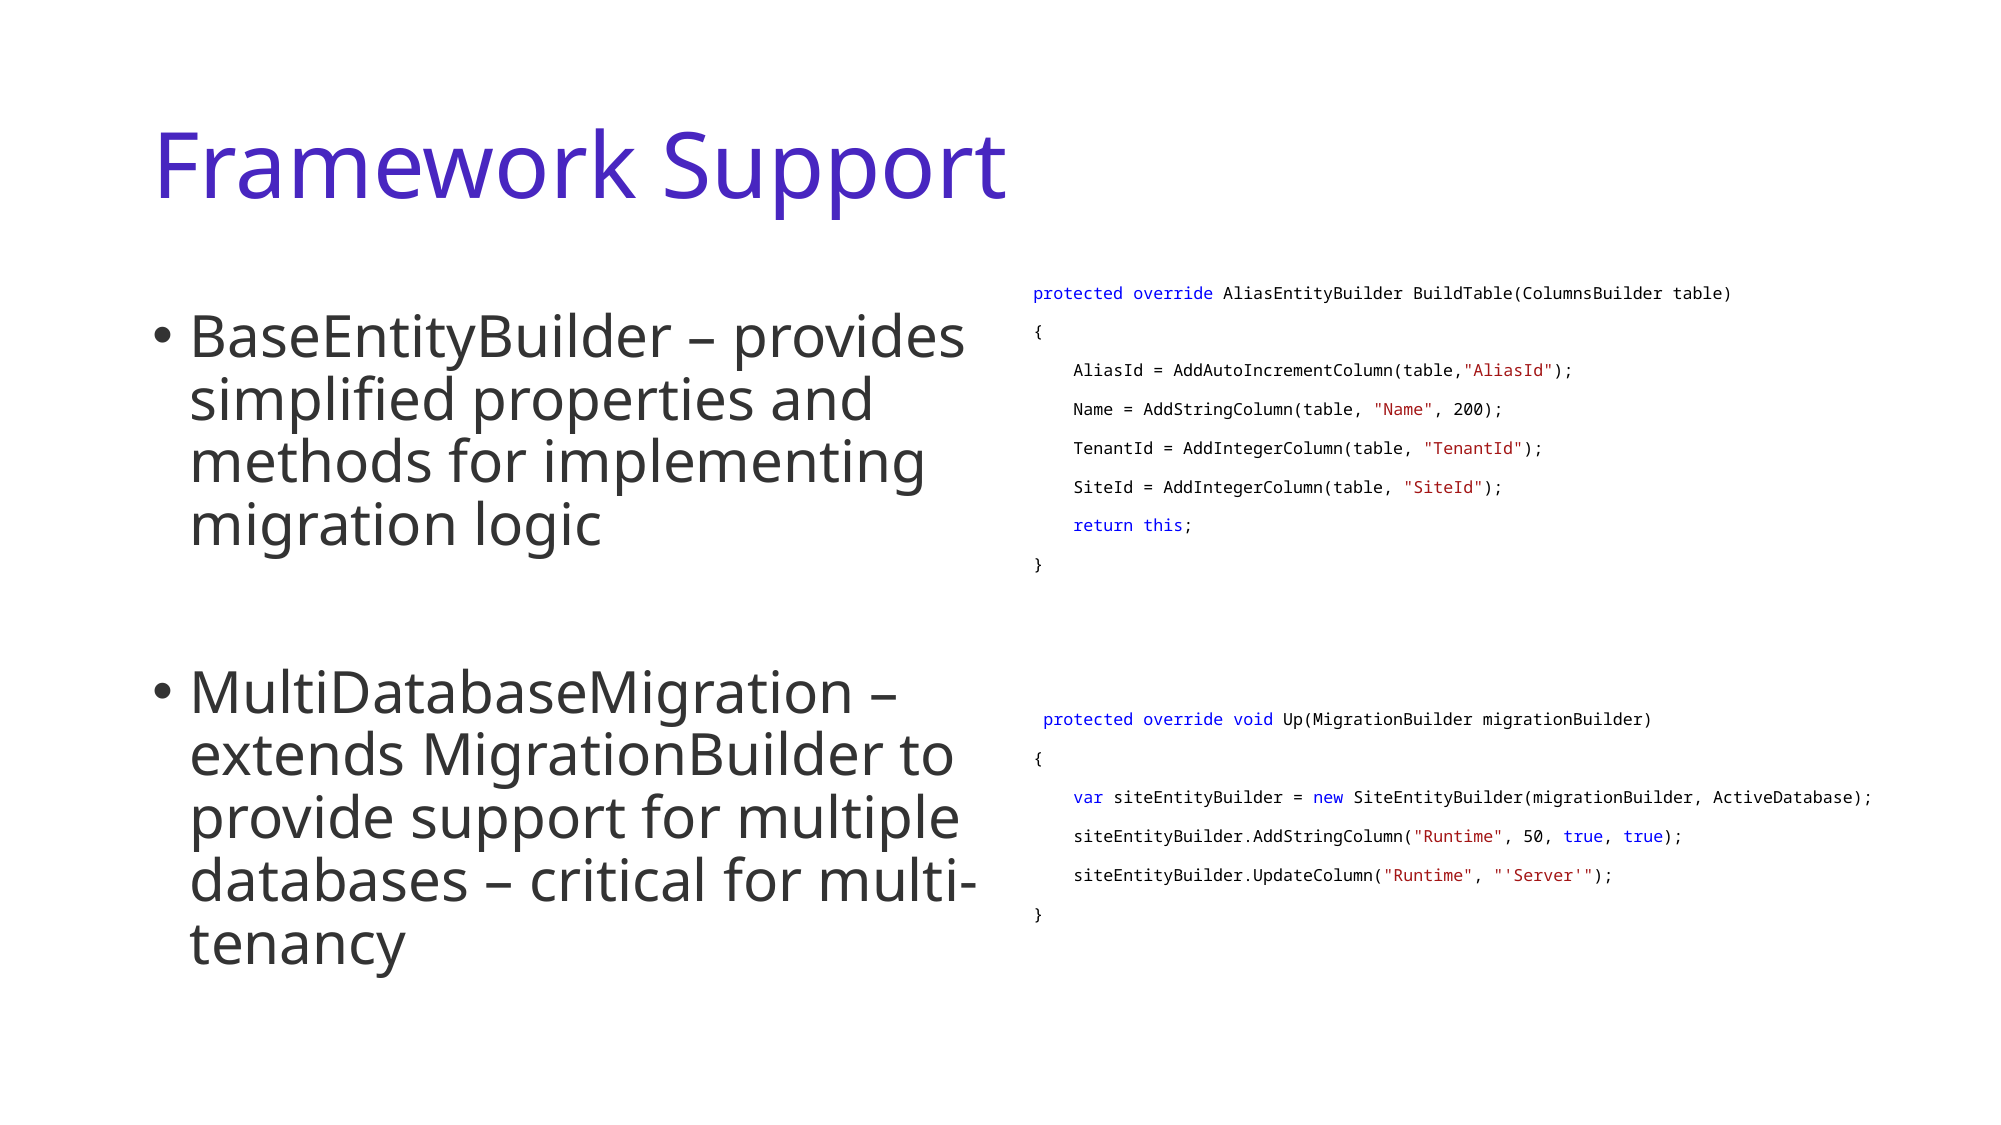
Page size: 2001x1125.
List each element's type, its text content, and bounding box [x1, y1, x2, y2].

text_box protected override AliasEntityBuilder BuildTable(ColumnsBuilder table) { AliasId = AddAutoIncrementColumn(table,"AliasId"); Name = AddStringColumn(table, "Name", 200); TenantId = AddIntegerColumn(table, "TenantId"); SiteId = AddIntegerColumn(table, "SiteId"); return this; } protected override void Up(MigrationBuilder migrationBuilder) { var siteEntityBuilder = new SiteEntityBuilder(migrationBuilder, ActiveDatabase); siteEntityBuilder.AddStringColumn("Runtime", 50, true, true); siteEntityBuilder.UpdateColumn("Runtime", "'Server'"); } [1018, 277, 1931, 1074]
list BaseEntityBuilder – provides simplified properties and methods for implementing migration logic MultiDatabaseMigration – extends MigrationBuilder to provide support for multiple databases – critical for multi-tenancy [137, 299, 1018, 1014]
title Framework Support [137, 59, 1863, 278]
